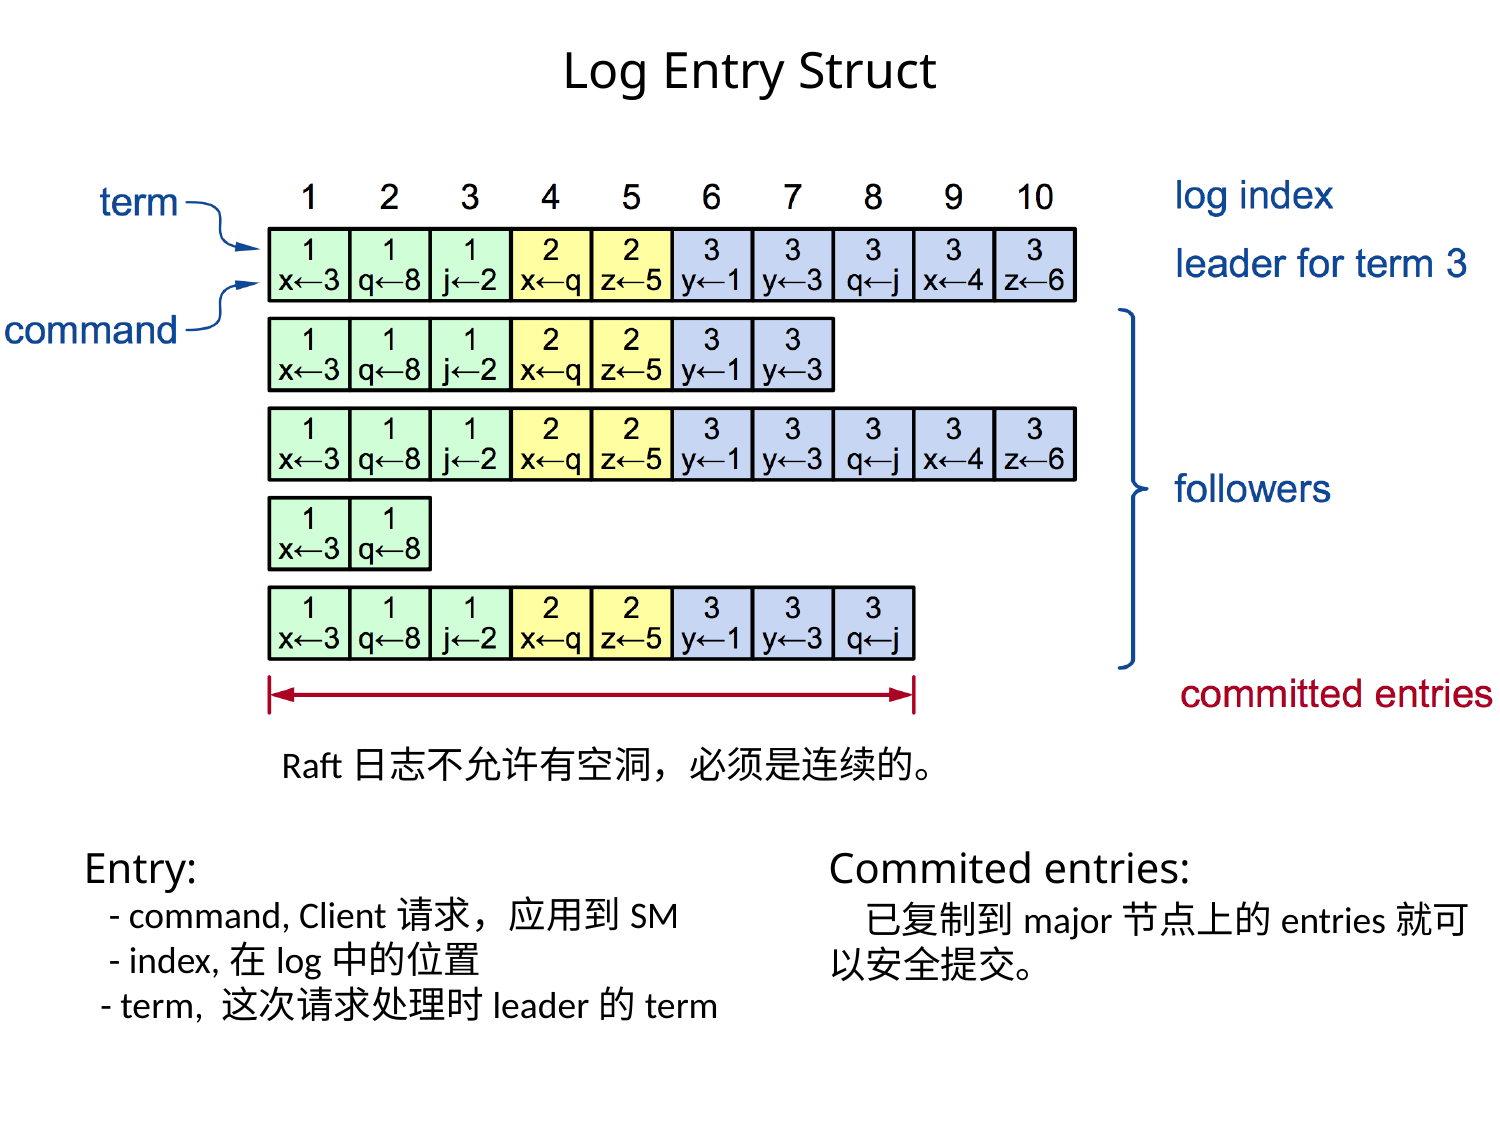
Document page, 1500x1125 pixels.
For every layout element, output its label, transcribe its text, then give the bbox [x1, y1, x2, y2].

text_box Commited entries: 已复制到major节点上的entries就可以安全提交。 [813, 834, 1499, 994]
picture [0, 171, 1500, 719]
text_box Entry: - command, Client请求，应用到SM - index,在log中的位置 - term, 这次请求处理时leader的term [68, 834, 734, 1034]
text_box Raft日志不允许有空洞，必须是连续的。 [266, 733, 967, 793]
title Log Entry Struct [75, 0, 1425, 163]
